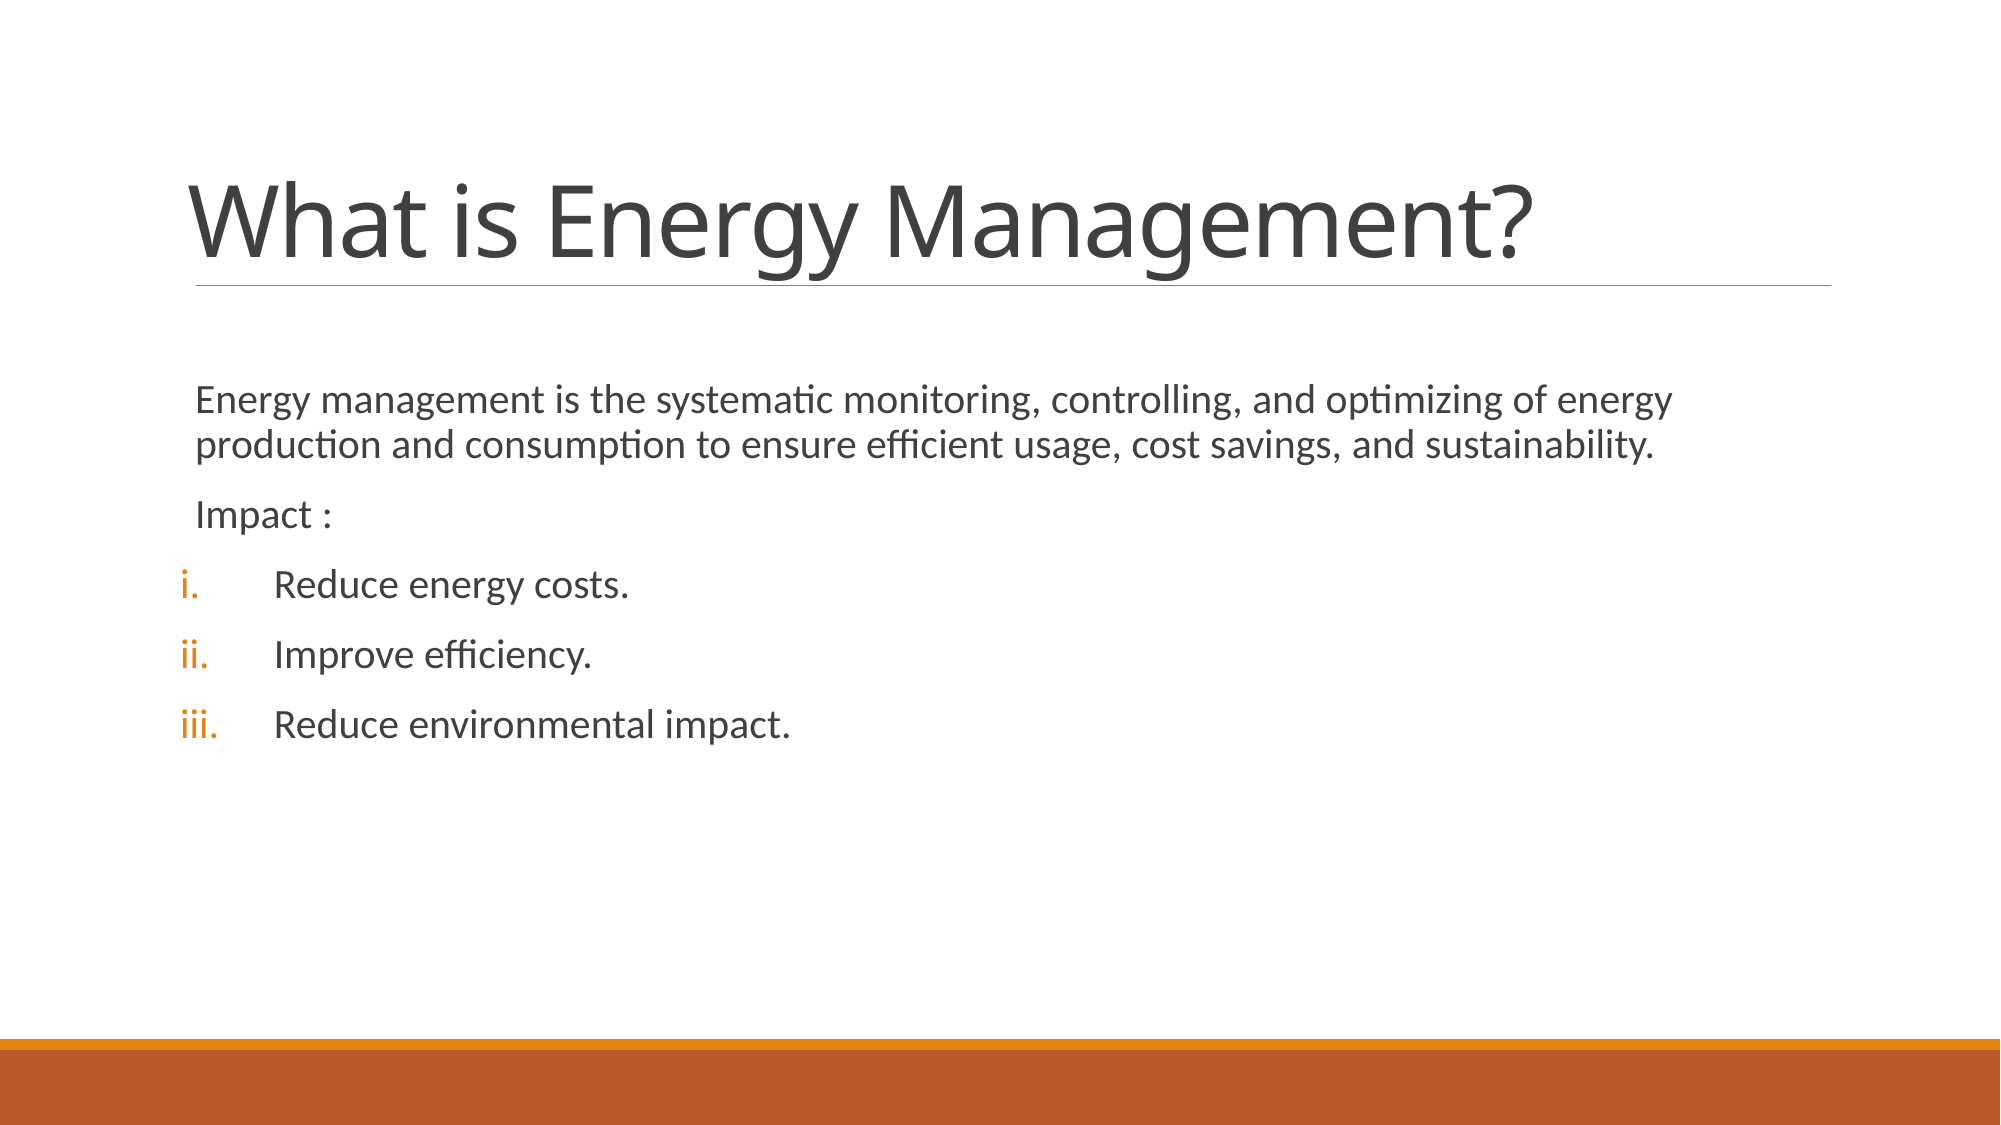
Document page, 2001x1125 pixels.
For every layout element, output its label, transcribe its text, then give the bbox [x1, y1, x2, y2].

list Energy management is the systematic monitoring, controlling, and optimizing of energy production and consumption to ensure efficient usage, cost savings, and sustainability. Impact : Reduce energy costs. Improve efficiency. Reduce environmental impact. [179, 302, 1831, 964]
title What is Energy Management? [179, 46, 1831, 286]
